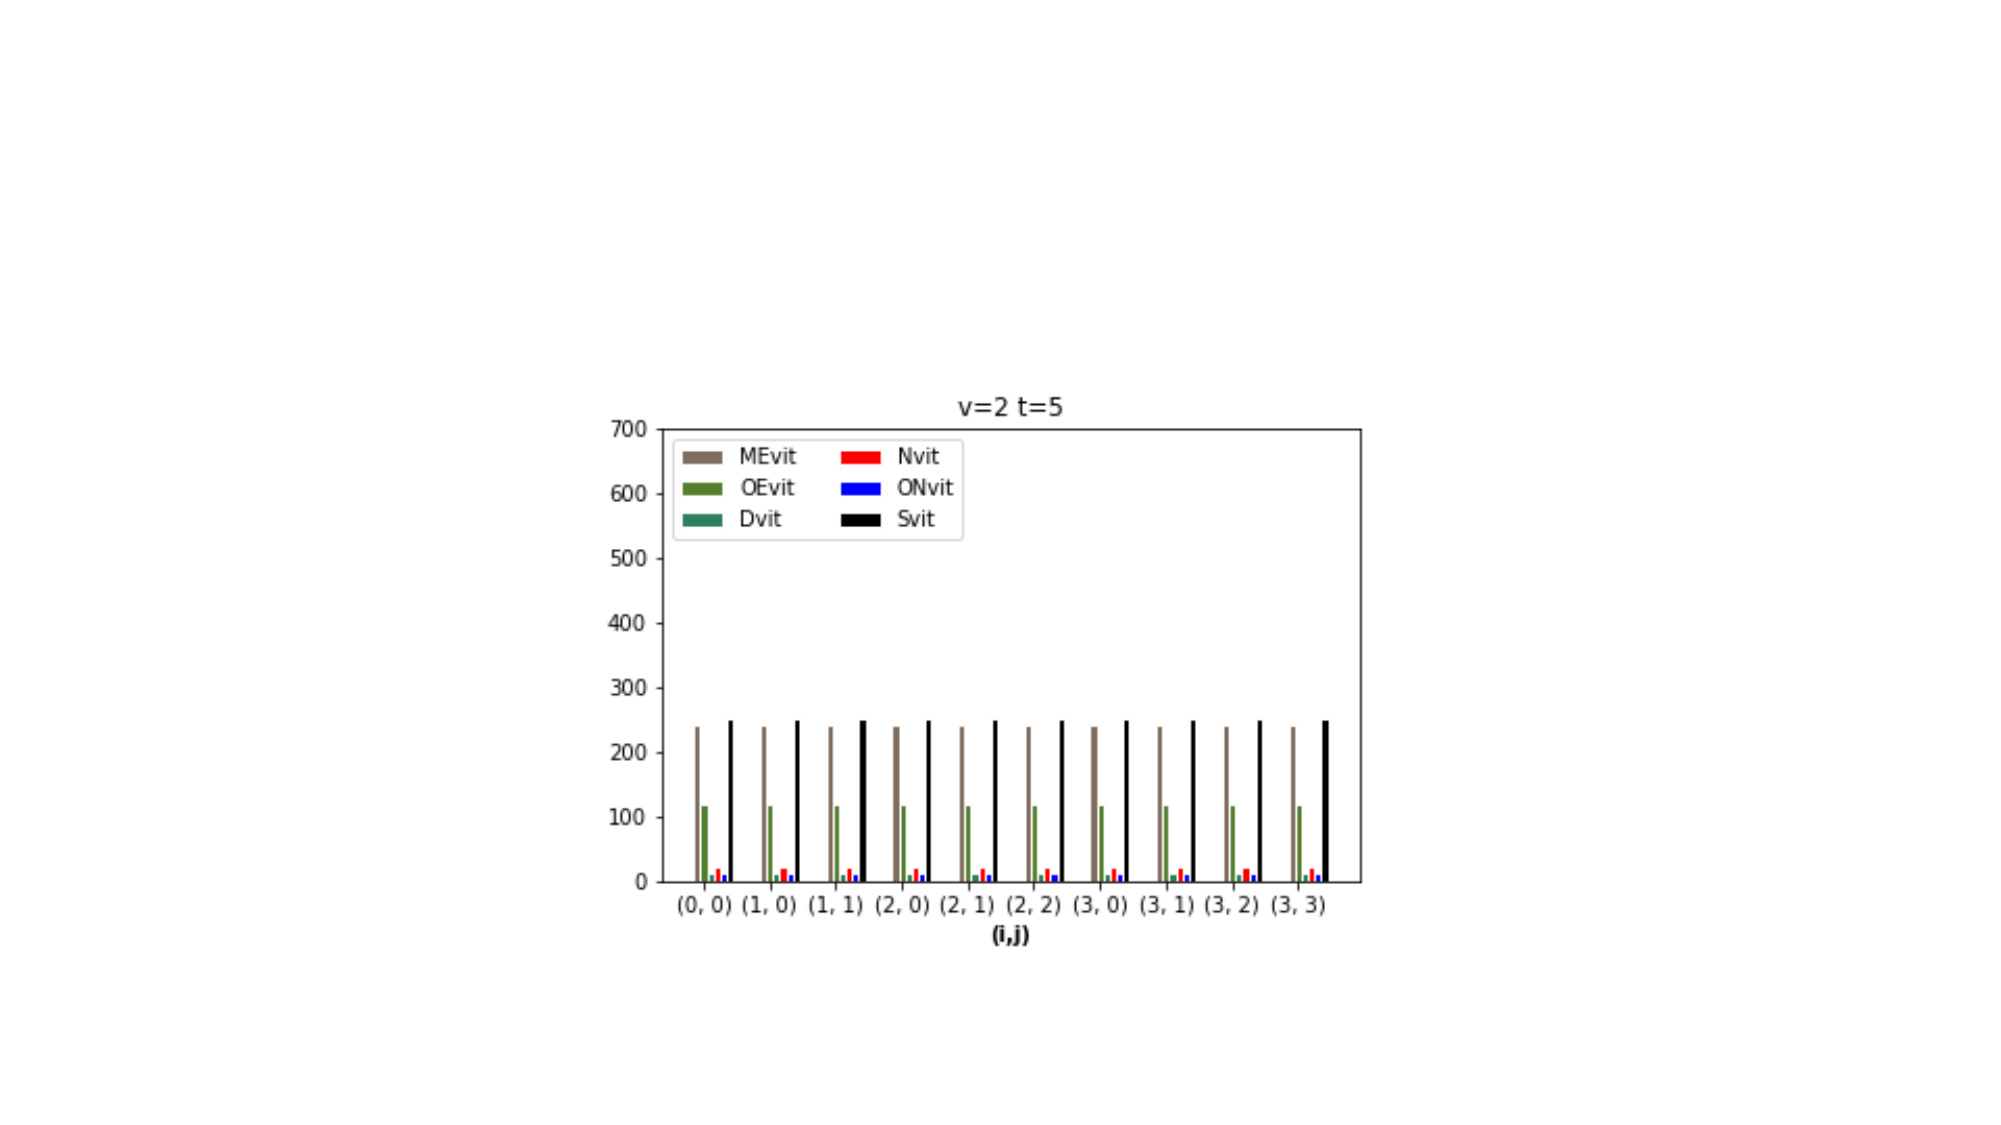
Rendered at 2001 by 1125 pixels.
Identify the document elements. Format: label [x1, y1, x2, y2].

list [549, 356, 1450, 957]
